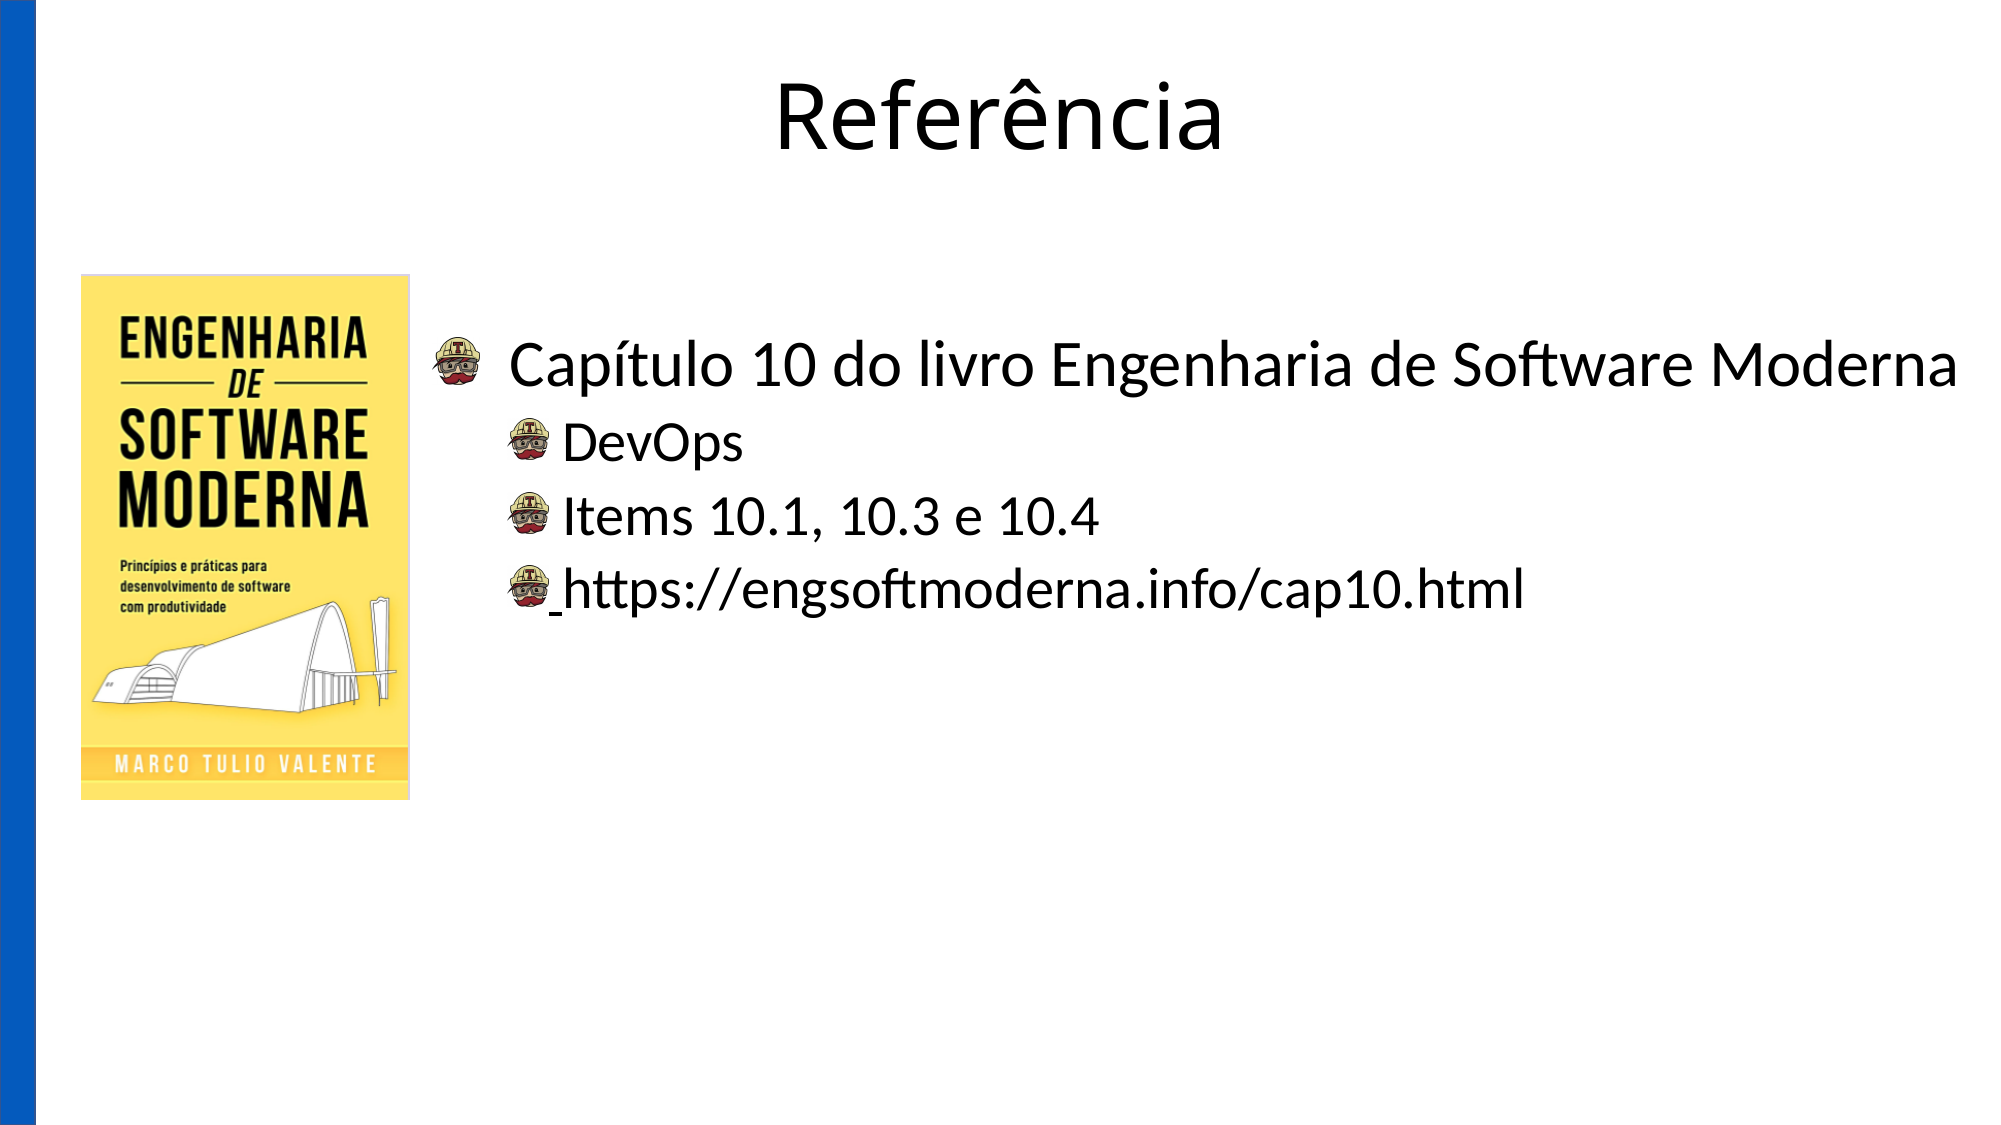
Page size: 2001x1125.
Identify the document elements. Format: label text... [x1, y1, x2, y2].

title Referência [137, 10, 1863, 229]
list Capítulo 10 do livro Engenharia de Software Moderna DevOps Items 10.1, 10.3 e 10.4 https://engsoftmoderna.info/cap10.html [417, 321, 2000, 843]
picture [507, 565, 549, 607]
picture [507, 418, 549, 460]
text_box [0, 0, 36, 1125]
picture [432, 337, 480, 385]
picture [81, 274, 410, 800]
picture [507, 492, 549, 534]
